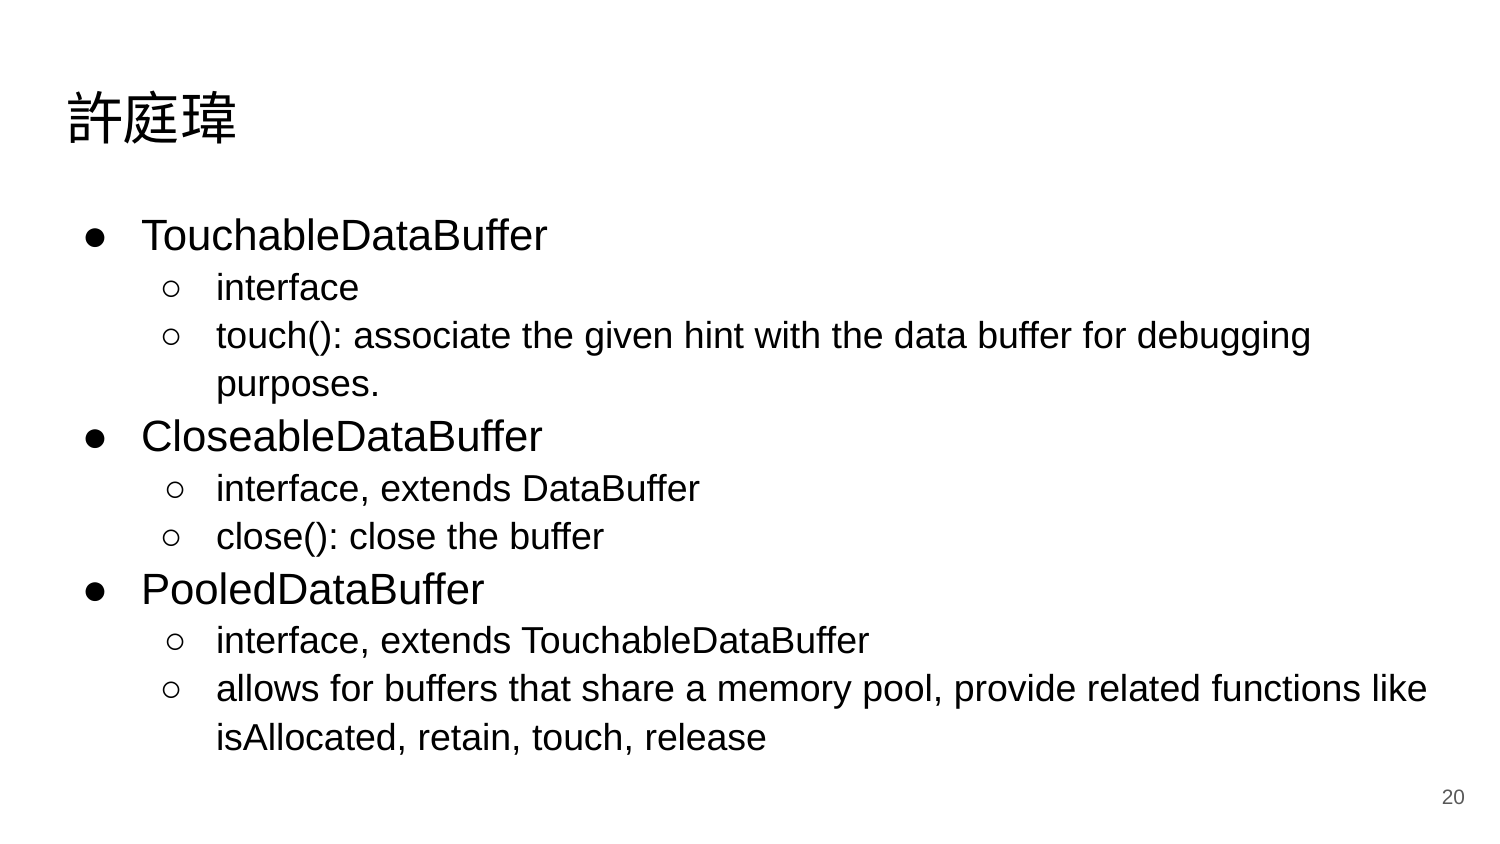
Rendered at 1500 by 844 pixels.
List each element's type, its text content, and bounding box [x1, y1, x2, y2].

list TouchableDataBuffer interface touch(): associate the given hint with the data buffer for debugging purposes. CloseableDataBuffer interface, extends DataBuffer close(): close the buffer PooledDataBuffer interface, extends TouchableDataBuffer allows for buffers that share a memory pool, provide related functions like isAllocated, retain, touch, release [51, 189, 1449, 834]
slide_number ‹#› [1389, 764, 1480, 830]
title 許庭瑋 [51, 72, 1449, 167]
